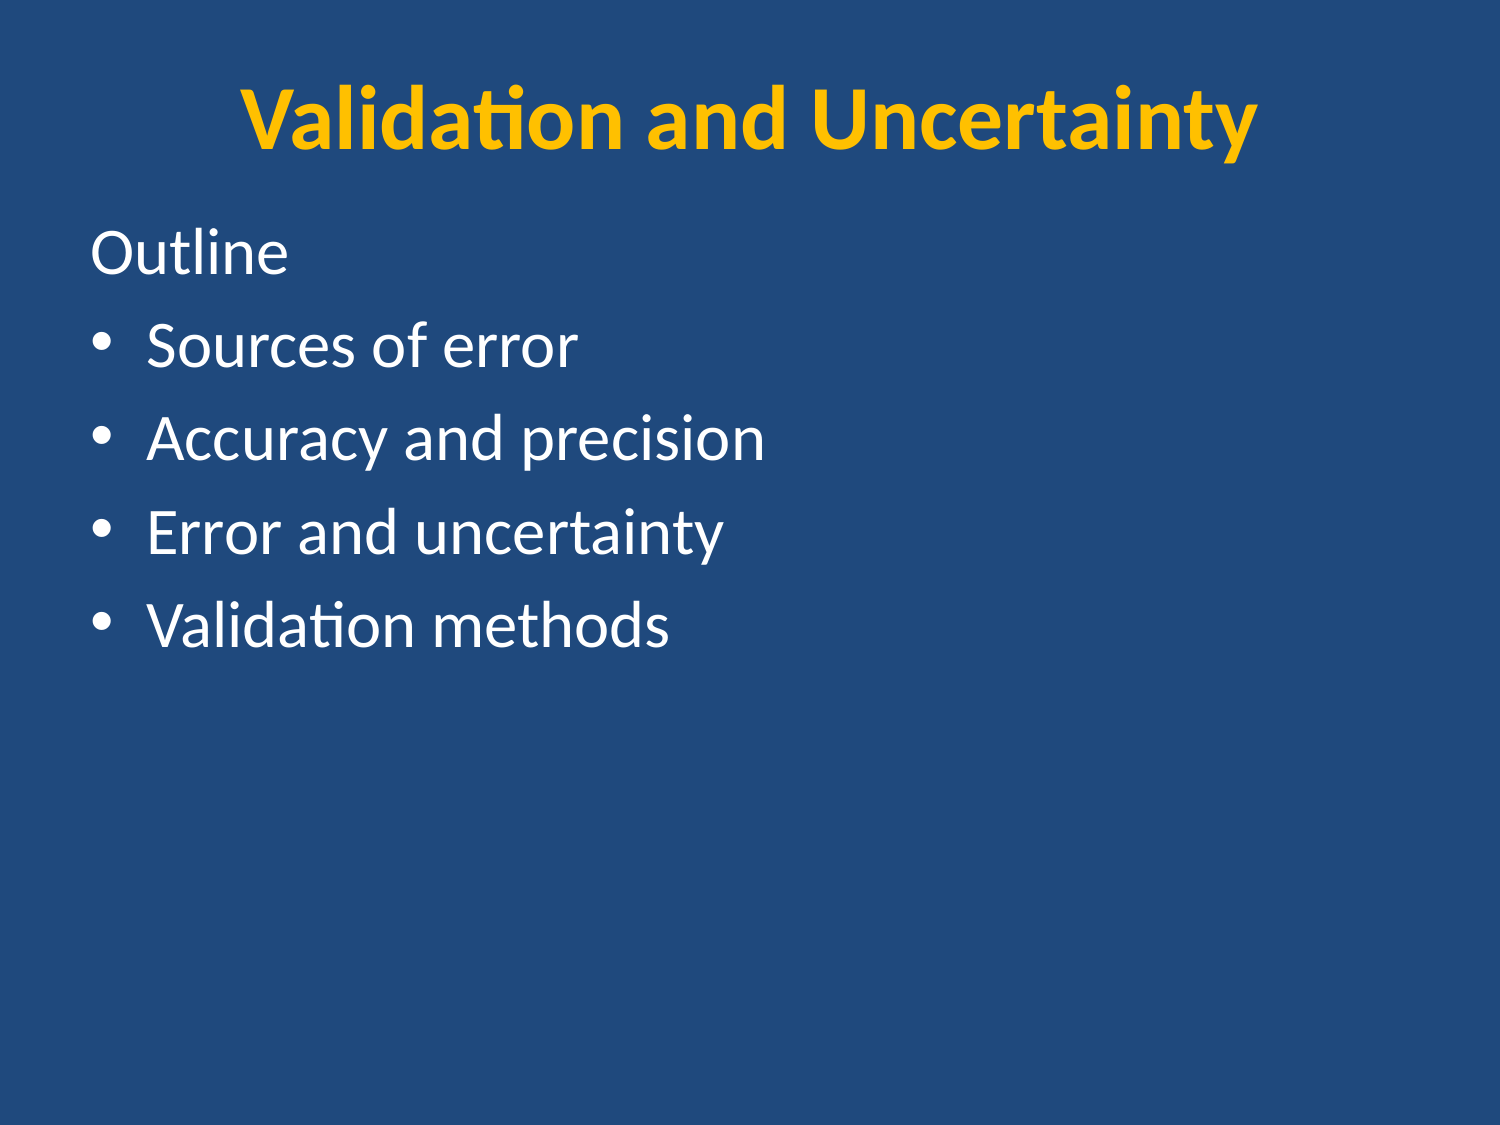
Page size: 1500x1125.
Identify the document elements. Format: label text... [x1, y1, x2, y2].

list Outline Sources of error Accuracy and precision Error and uncertainty Validation methods [75, 200, 1425, 1040]
title Validation and Uncertainty [75, 37, 1425, 188]
